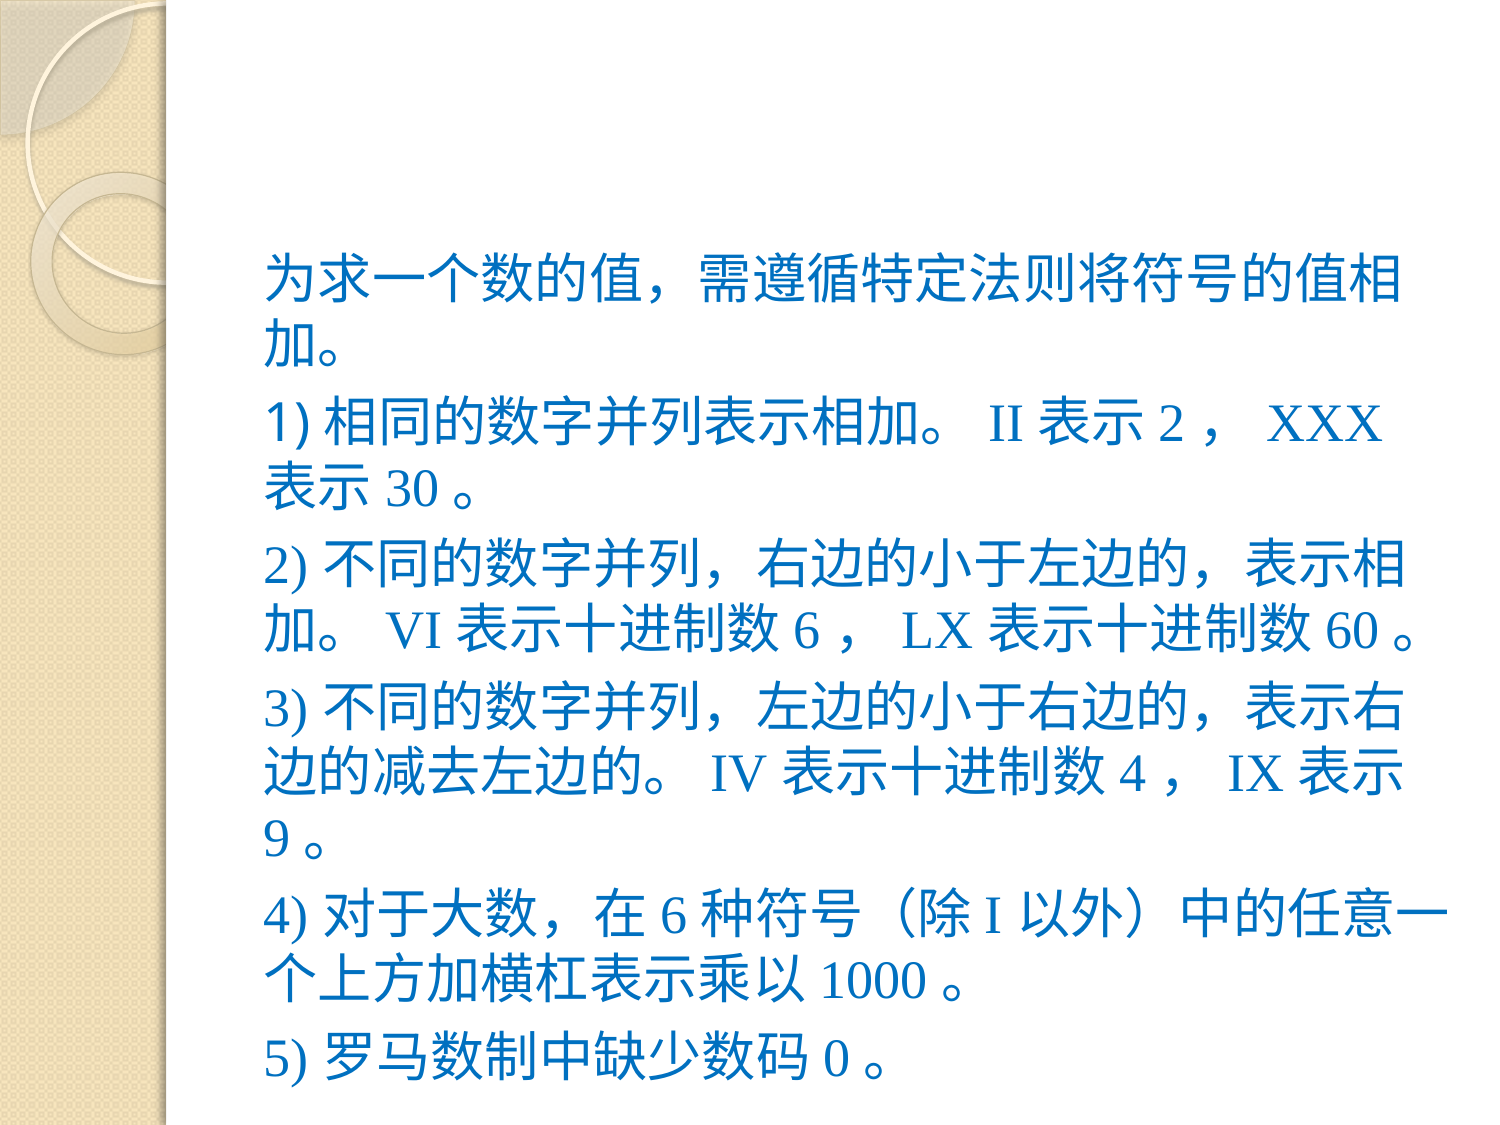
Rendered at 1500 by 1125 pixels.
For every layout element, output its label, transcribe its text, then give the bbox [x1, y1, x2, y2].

list 为求一个数的值，需遵循特定法则将符号的值相加。 1)相同的数字并列表示相加。II表示2，XXX表示30。 2)不同的数字并列，右边的小于左边的，表示相加。VI表示十进制数6，LX表示十进制数60。 3)不同的数字并列，左边的小于右边的，表示右边的减去左边的。IV表示十进制数4，IX表示9。 4)对于大数，在6种符号（除I以外）中的任意一个上方加横杠表示乘以1000。 5)罗马数制中缺少数码0。 [235, 237, 1466, 1025]
